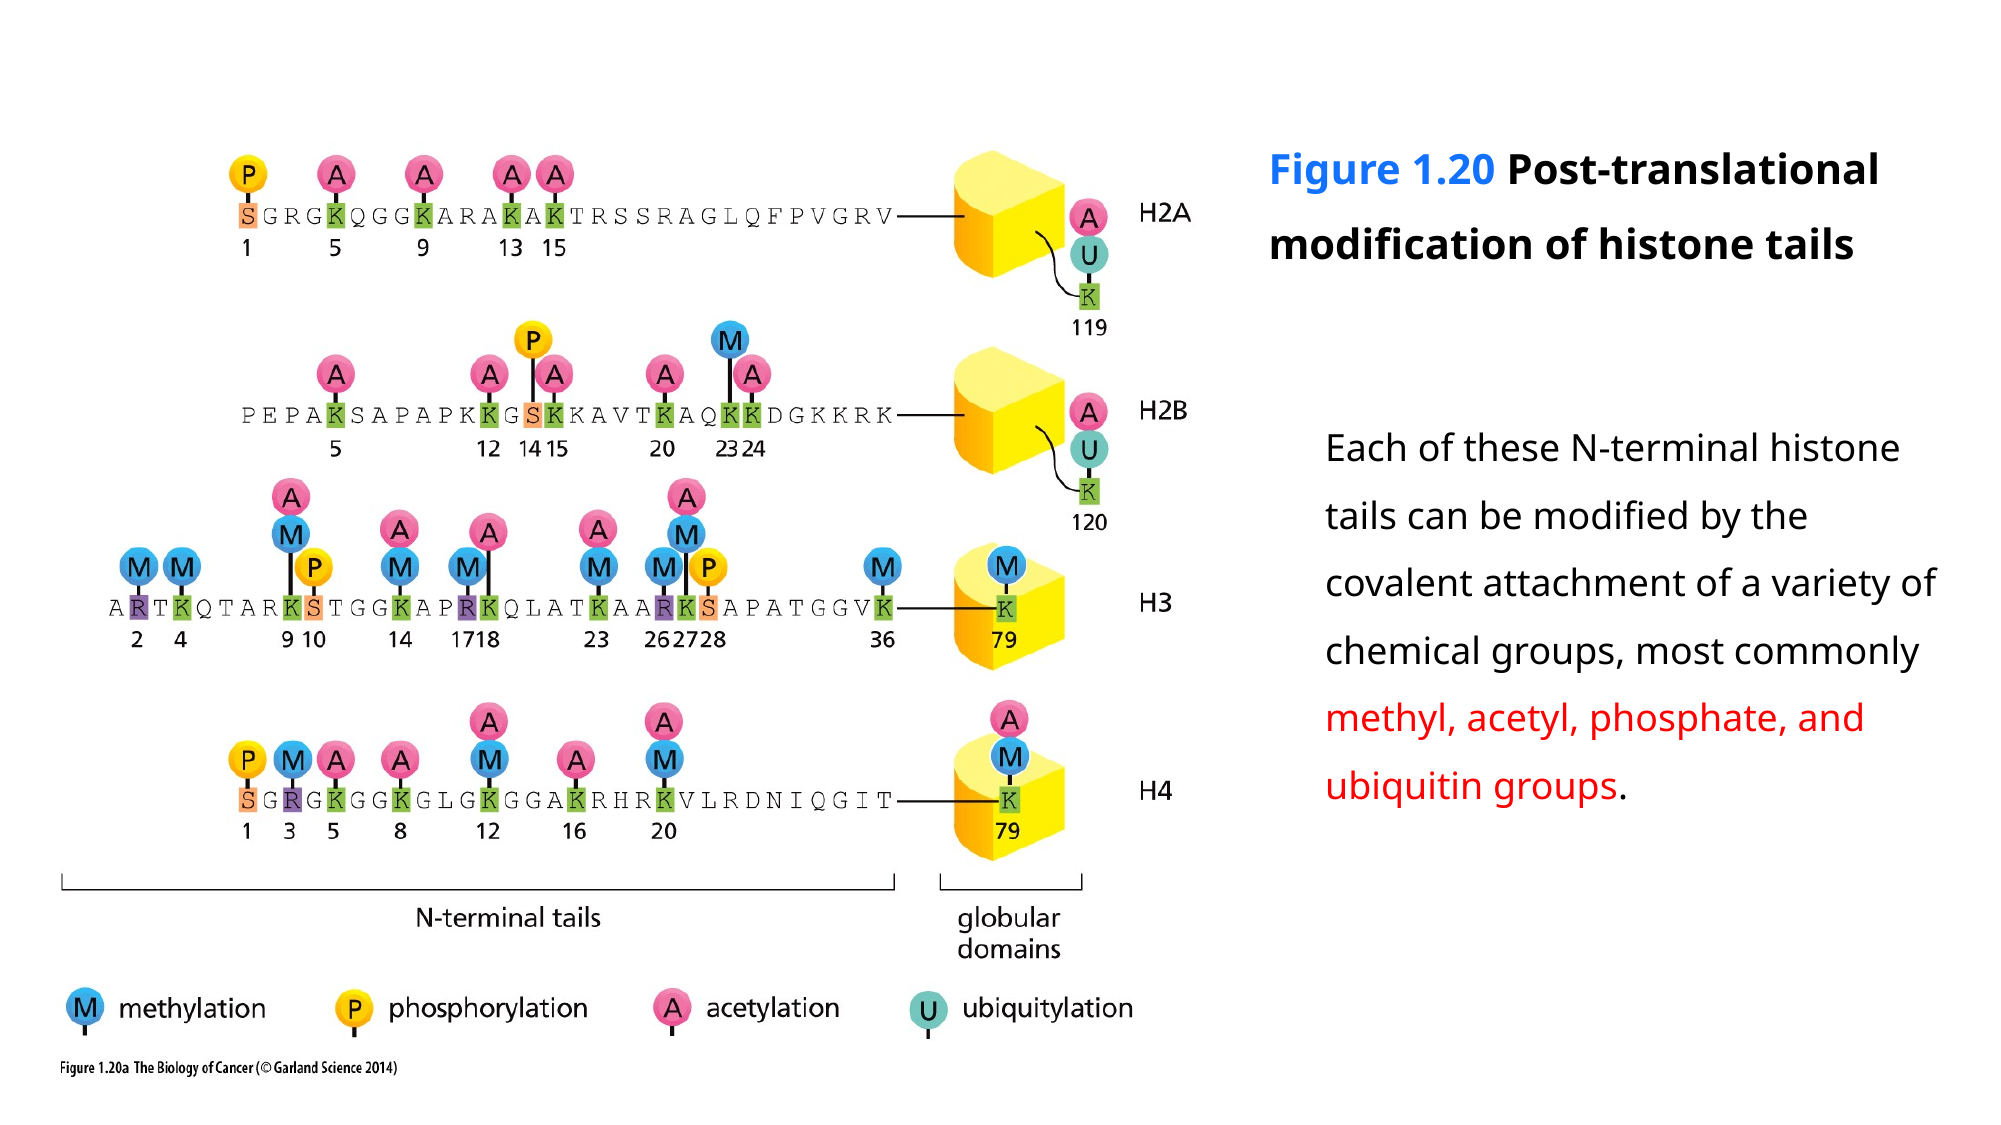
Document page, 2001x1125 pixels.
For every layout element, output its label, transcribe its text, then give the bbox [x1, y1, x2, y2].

text_box Each of these N-terminal histone tails can be modified by the covalent attachment of a variety of chemical groups, most commonly methyl, acetyl, phosphate, and ubiquitin groups. [1310, 394, 1963, 814]
text_box Figure 1.20 Post-translational modification of histone tails [1253, 110, 1986, 276]
picture [52, 141, 1200, 1080]
